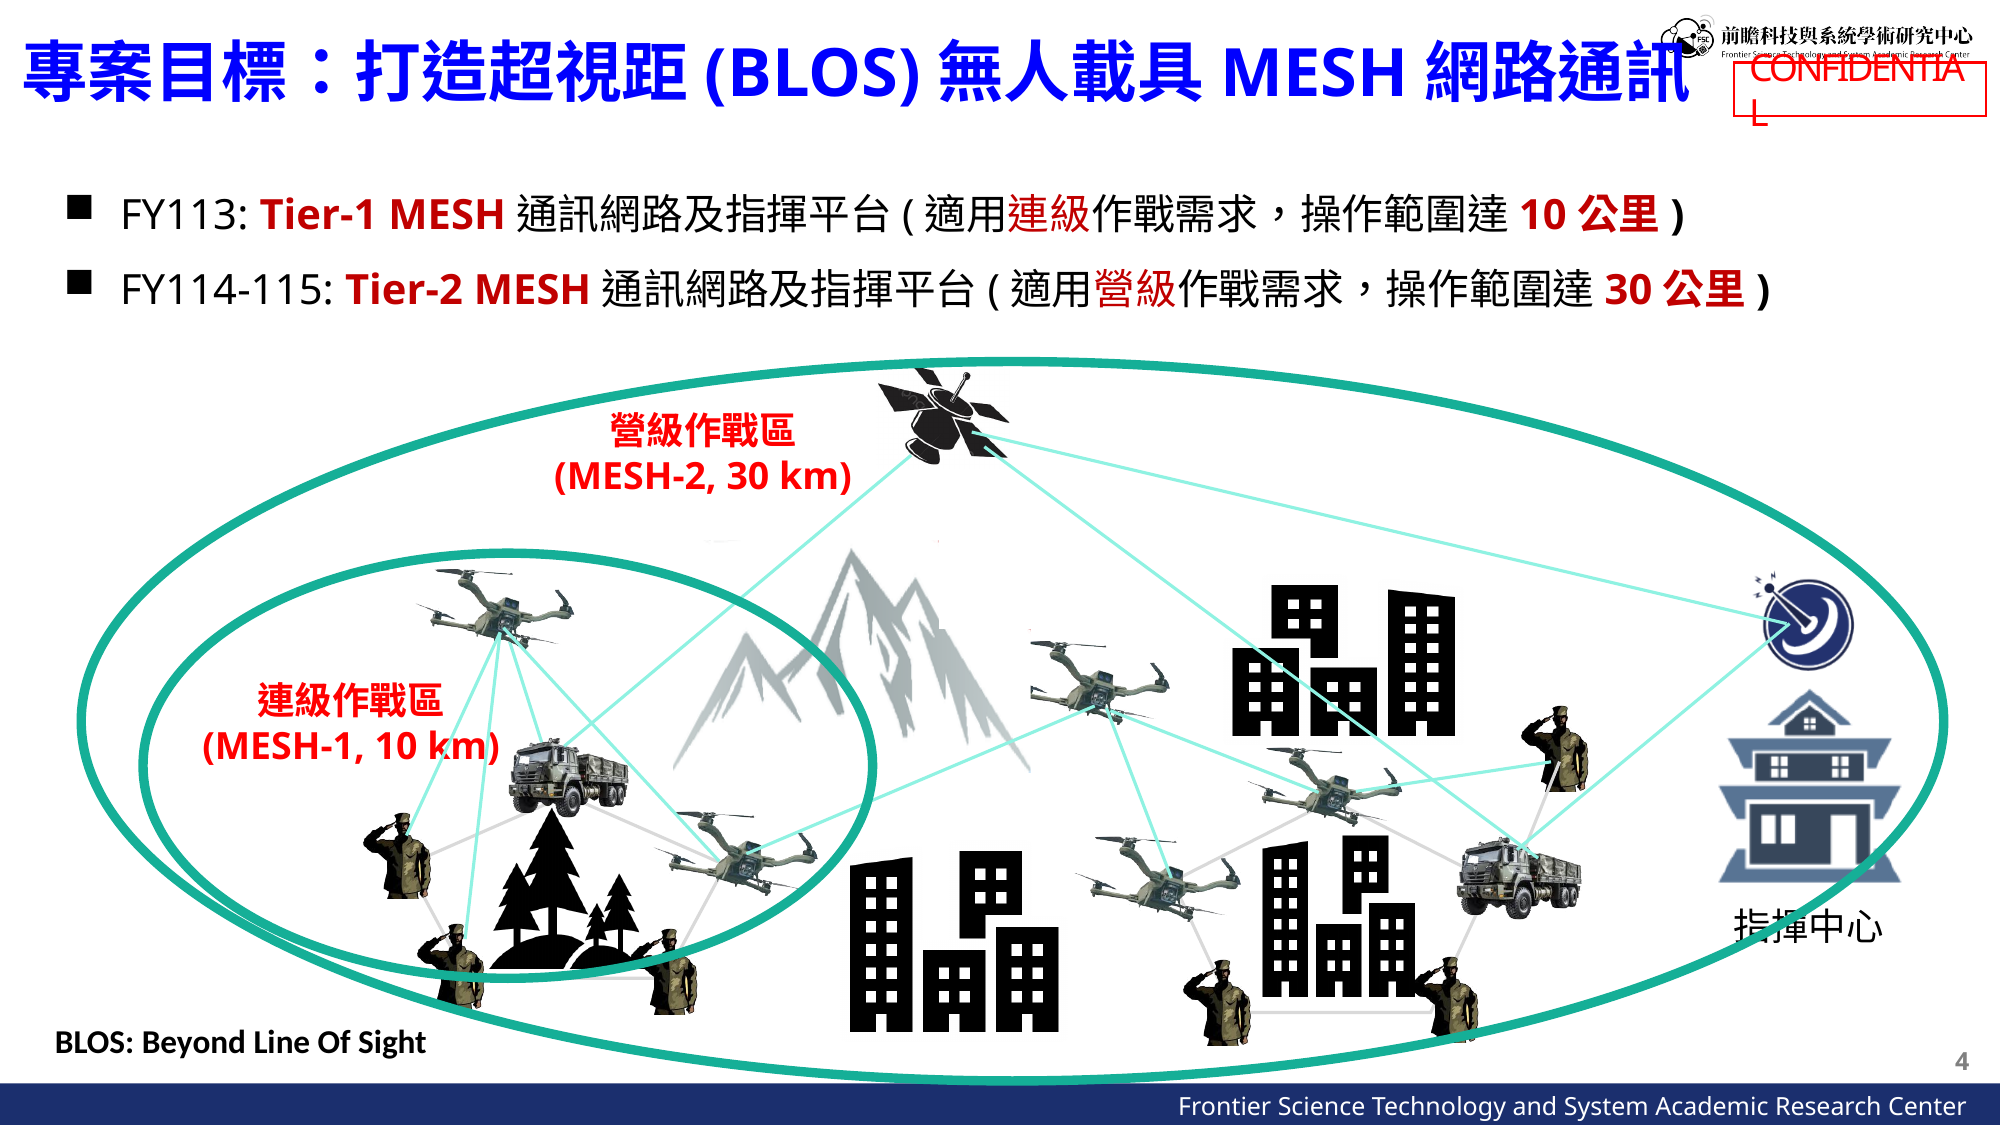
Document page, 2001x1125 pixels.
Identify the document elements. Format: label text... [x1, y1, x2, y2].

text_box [187, 361, 1919, 1081]
picture [1925, 56, 1936, 61]
text_box FY113: Tier-1 MESH通訊網路及指揮平台(適用連級作戰需求，操作範圍達10公里) FY114-115: Tier-2 MESH通訊網路及指揮平台(適用營級作戰需求，操作範圍達30公里) [49, 155, 1857, 321]
text_box BLOS: Beyond Line Of Sight [39, 1013, 187, 1068]
picture [1775, 57, 1790, 61]
picture [1720, 19, 1980, 61]
picture [1827, 57, 1841, 61]
text_box [1919, 636, 1945, 806]
text_box 專案目標：打造超視距(BLOS)無人載具MESH網路通訊 [6, 22, 1773, 118]
picture [1853, 57, 1866, 61]
text_box [80, 553, 187, 890]
